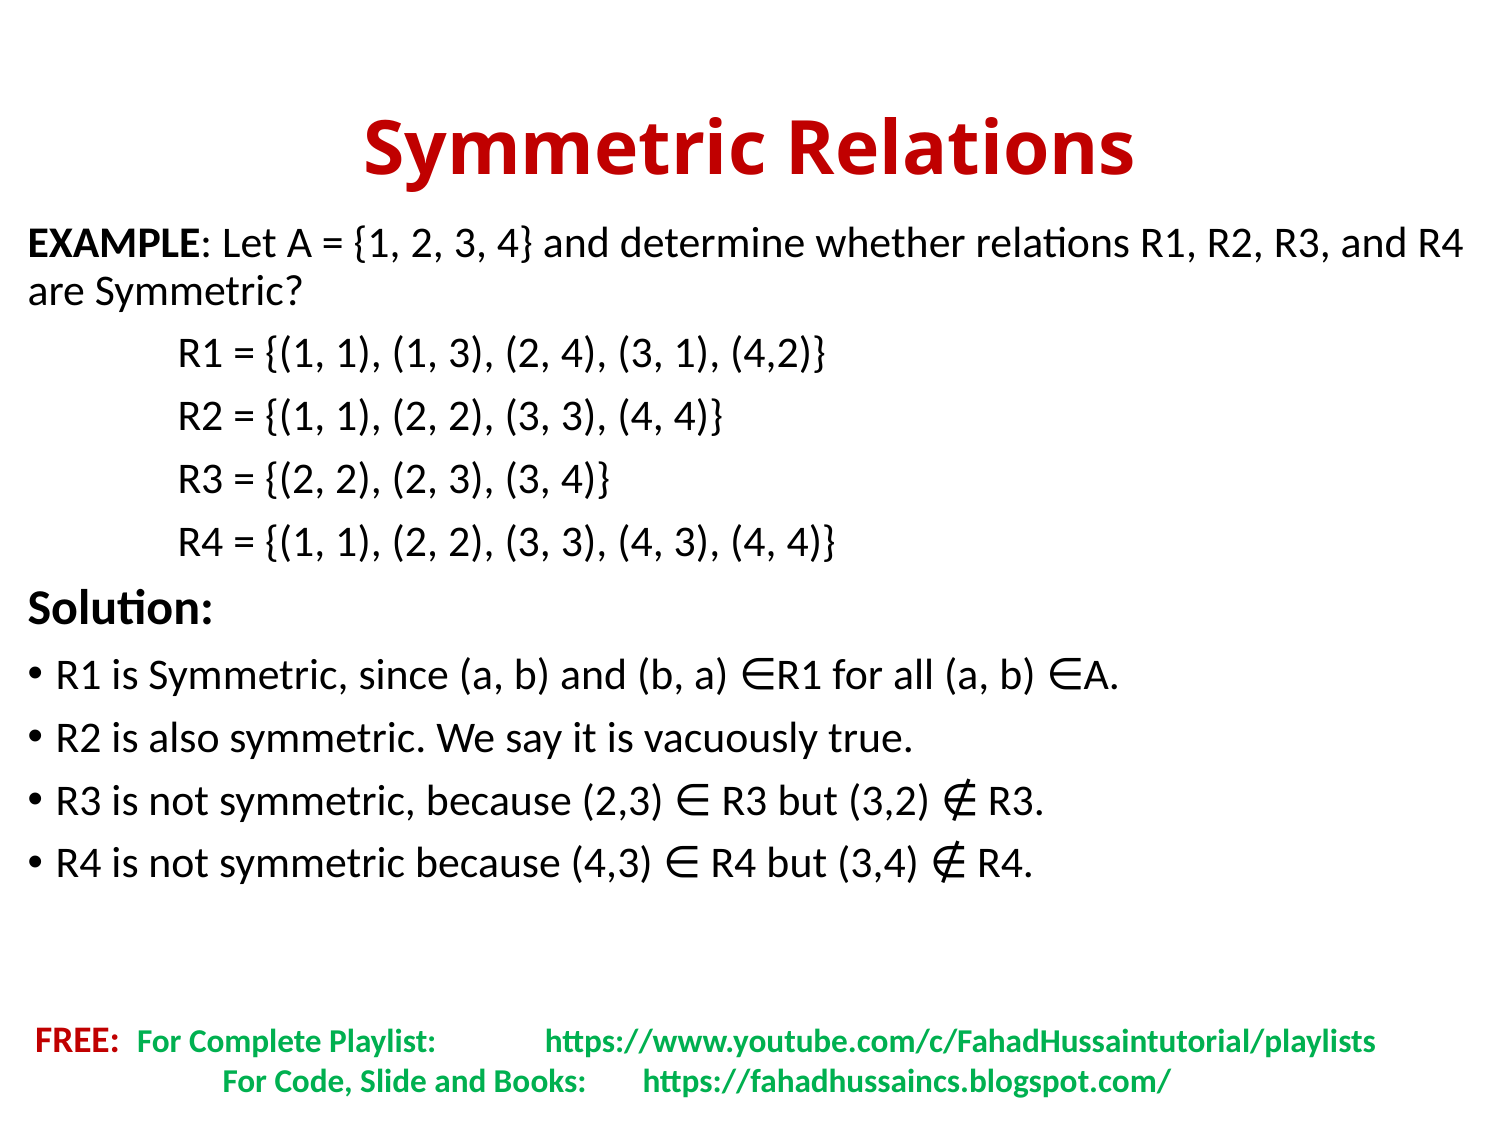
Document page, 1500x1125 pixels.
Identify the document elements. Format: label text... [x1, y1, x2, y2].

title Symmetric Relations [75, 87, 1425, 213]
list EXAMPLE: Let A = {1, 2, 3, 4} and determine whether relations R1, R2, R3, and R4 are Symmetric? R1 = {(1, 1), (1, 3), (2, 4), (3, 1), (4,2)} R2 = {(1, 1), (2, 2), (3, 3), (4, 4)} R3 = {(2, 2), (2, 3), (3, 4)} R4 = {(1, 1), (2, 2), (3, 3), (4, 3), (4, 4)} Solution: R1 is Symmetric, since (a, b) and (b, a) ∈R1 for all (a, b) ∈A. R2 is also symmetric. We say it is vacuously true. R3 is not symmetric, because (2,3) ∈ R3 but (3,2) ∉ R3. R4 is not symmetric because (4,3) ∈ R4 but (3,4) ∉ R4. [12, 212, 1488, 1075]
text_box FREE: For Complete Playlist: https://www.youtube.com/c/FahadHussaintutorial/playlists For Code, Slide and Books: https://fahadhussaincs.blogspot.com/ [20, 1007, 1480, 1107]
